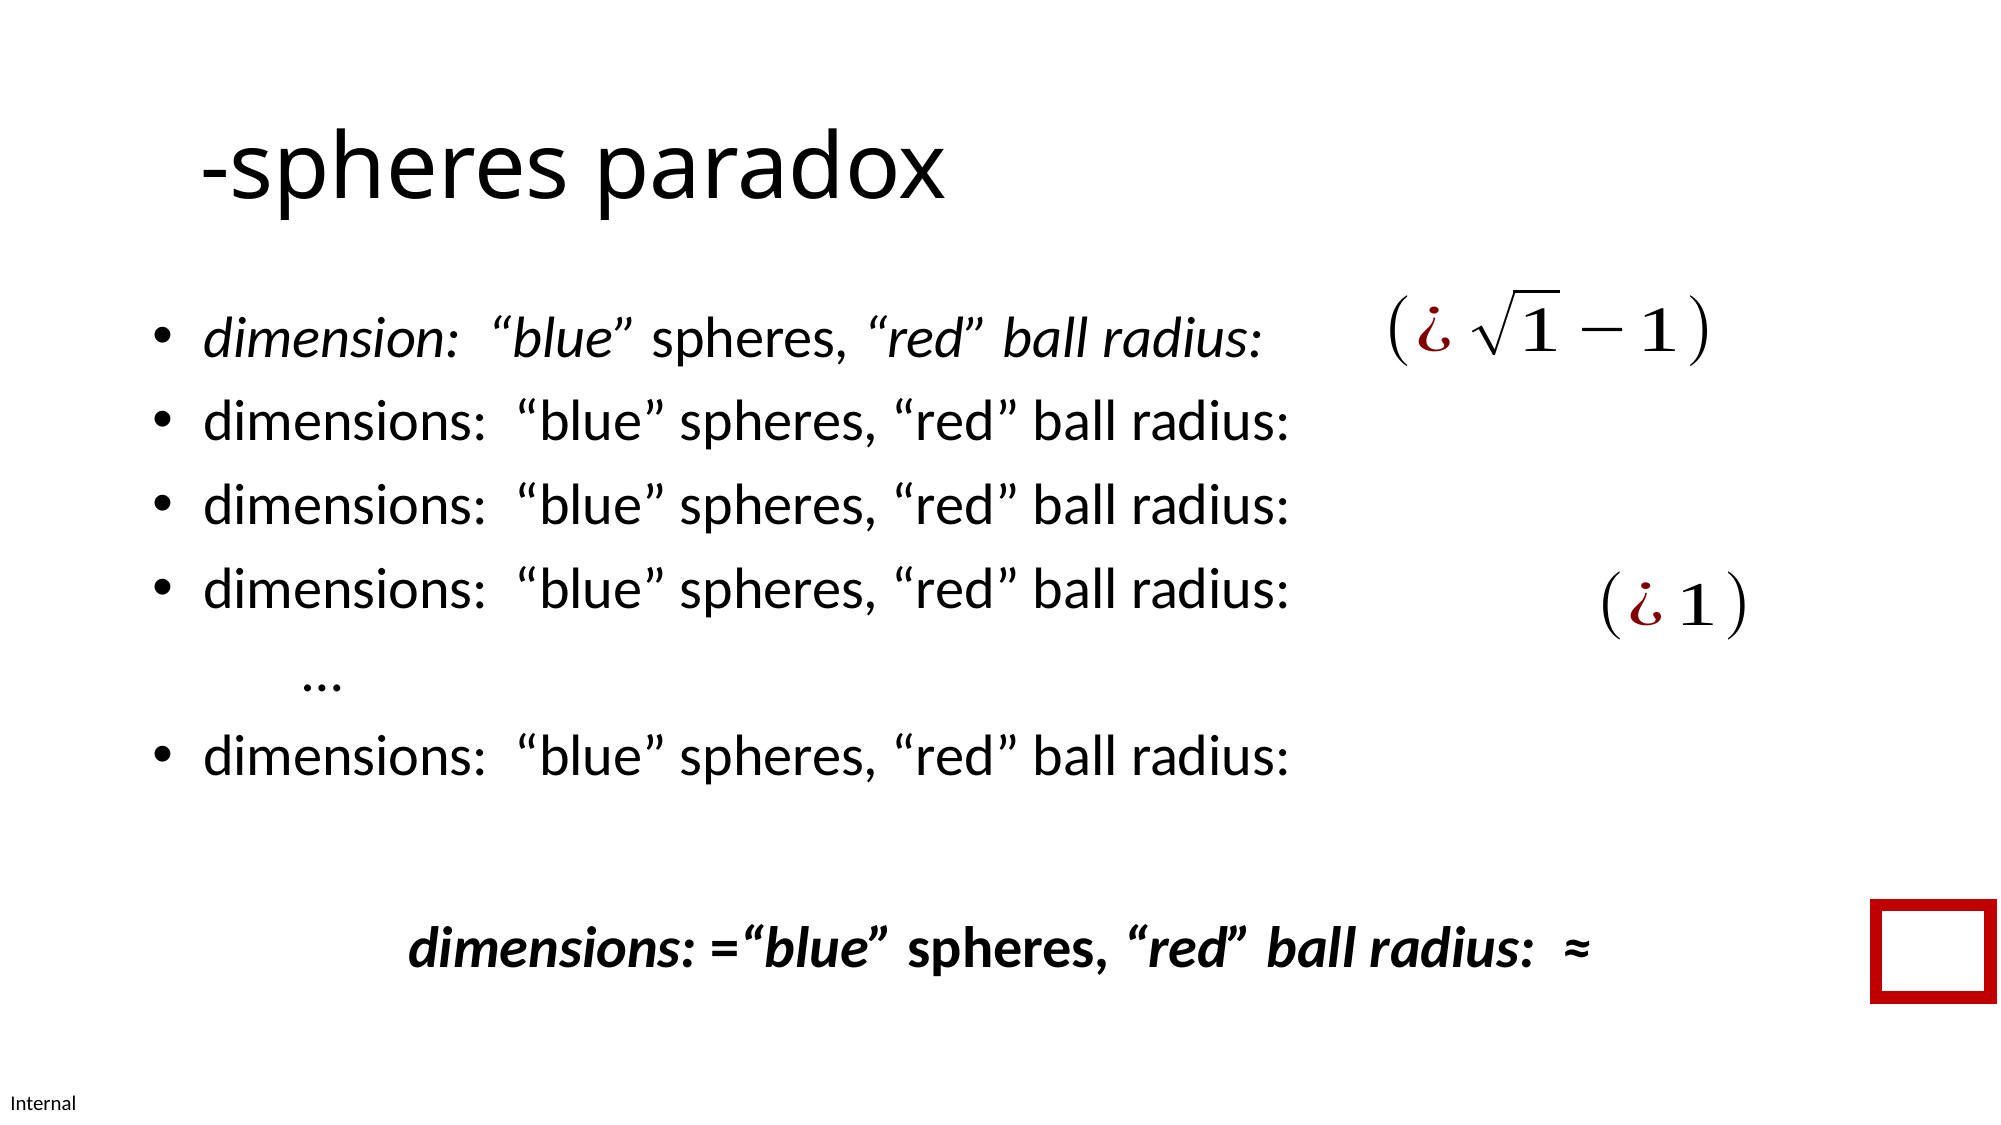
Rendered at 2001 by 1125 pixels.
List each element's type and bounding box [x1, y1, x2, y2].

text_box [1875, 904, 1992, 999]
